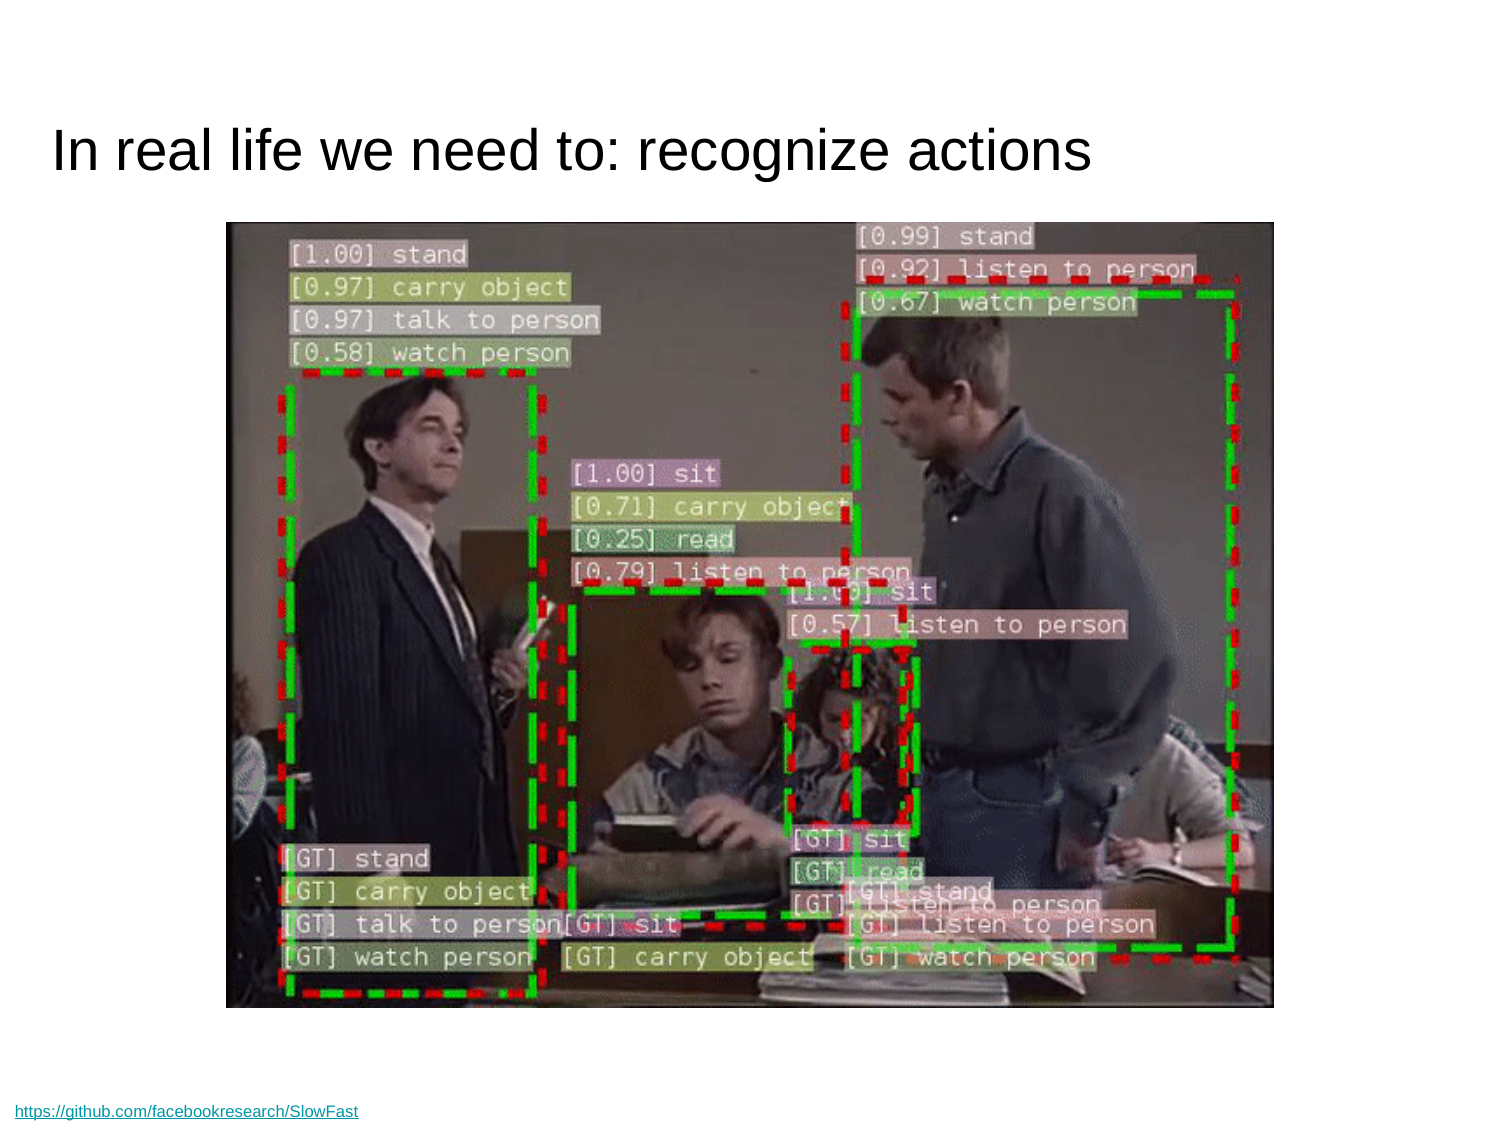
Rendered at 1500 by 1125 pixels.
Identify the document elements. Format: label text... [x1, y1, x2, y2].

picture [226, 222, 1274, 1008]
text_box https://github.com/facebookresearch/SlowFast [0, 1076, 393, 1125]
title In real life we need to: recognize actions [51, 97, 1449, 223]
